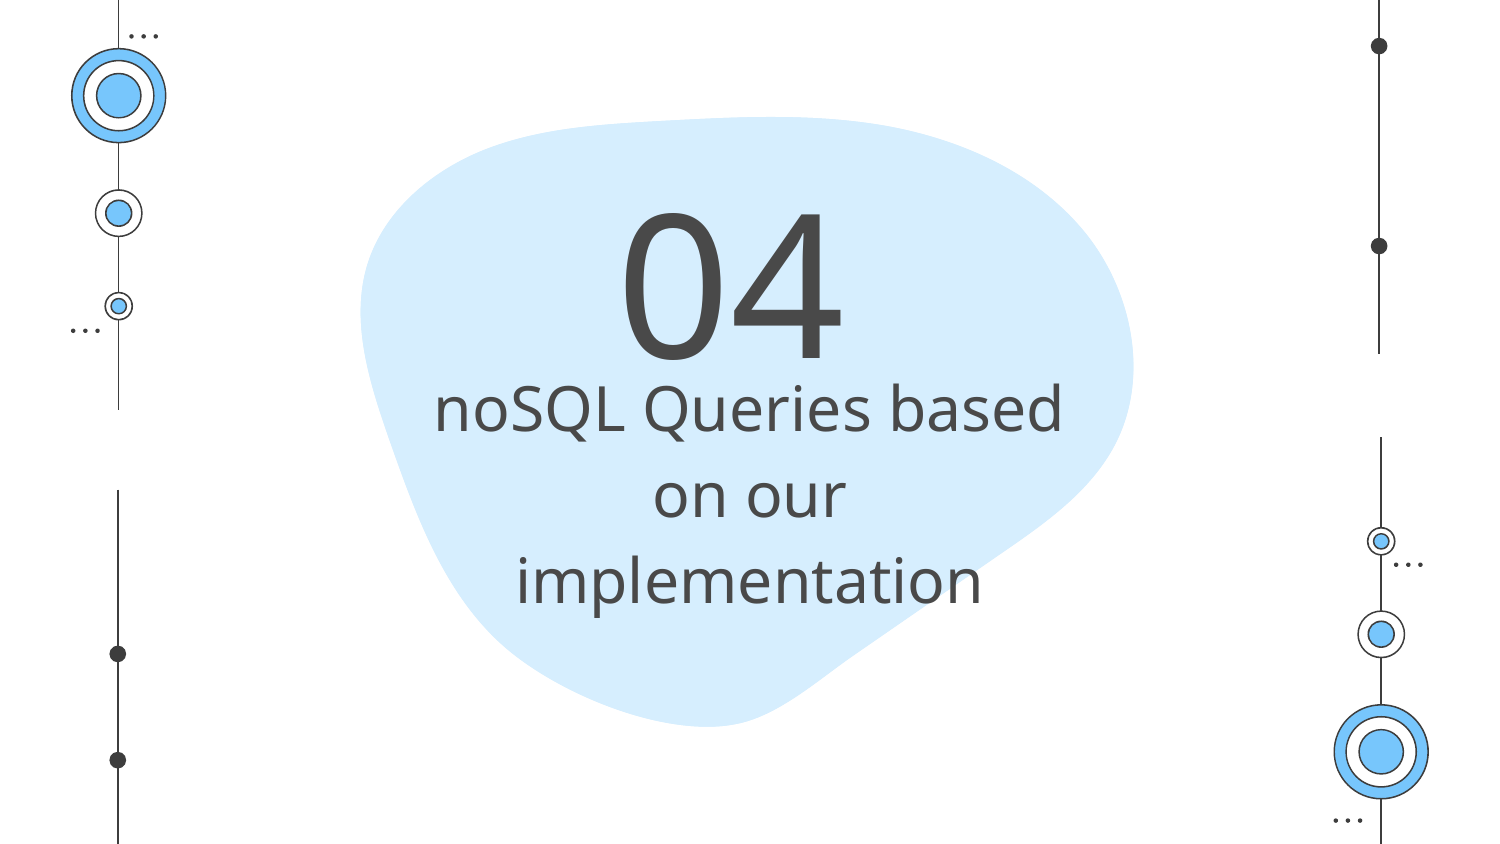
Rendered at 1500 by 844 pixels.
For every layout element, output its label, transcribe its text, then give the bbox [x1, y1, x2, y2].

title noSQL Queries based on our implementation [408, 421, 1092, 553]
title 04 [487, 190, 975, 366]
